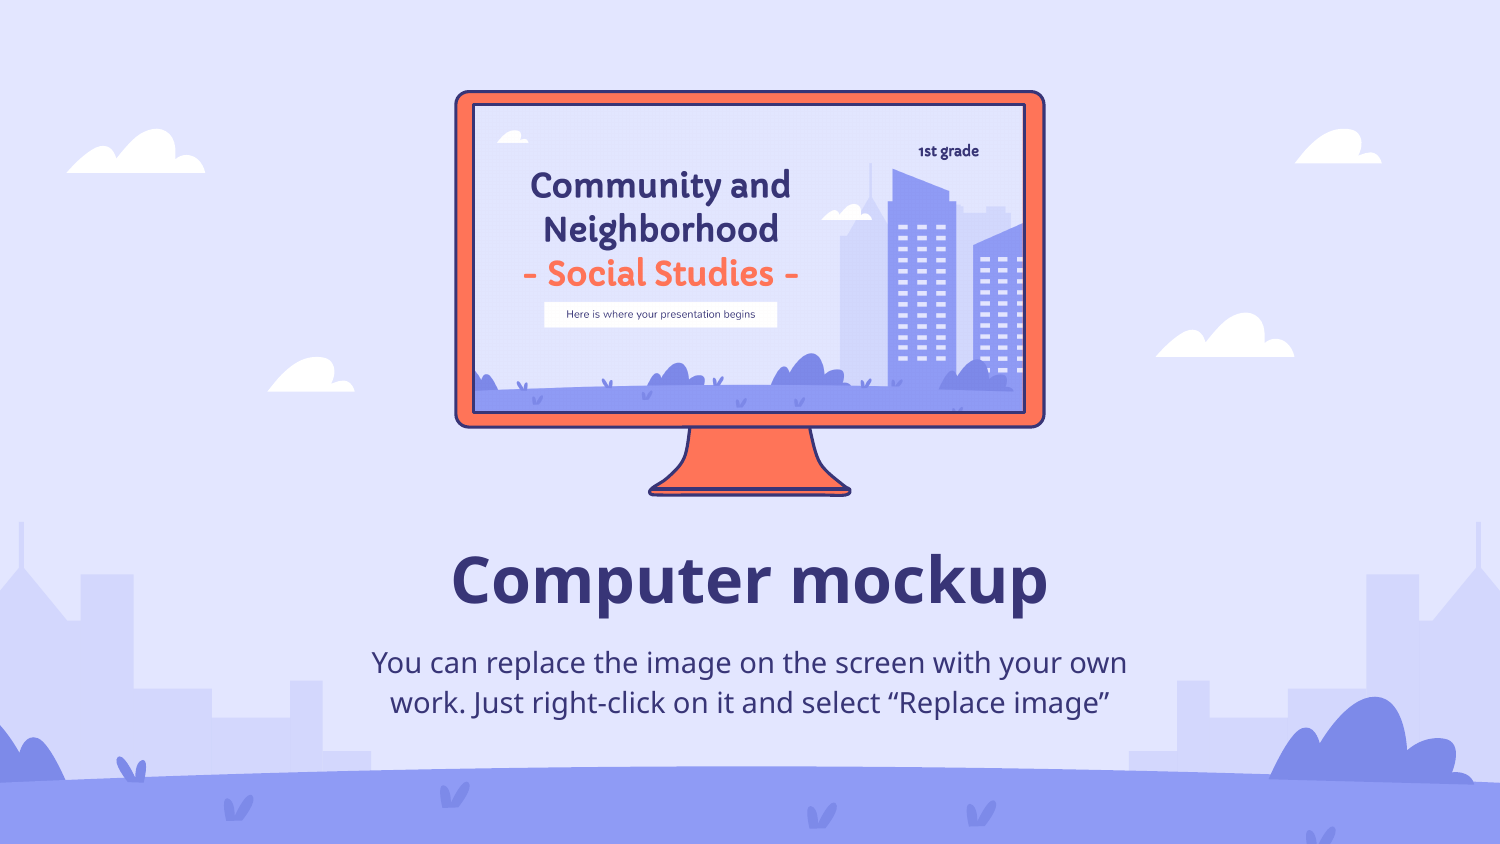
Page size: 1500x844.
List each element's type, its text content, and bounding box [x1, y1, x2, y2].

text_box [1155, 312, 1295, 357]
title Computer mockup [354, 531, 1146, 623]
text_box [267, 356, 355, 392]
text_box [66, 128, 206, 173]
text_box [455, 91, 1045, 496]
text_box [1294, 128, 1382, 164]
subtitle You can replace the image on the screen with your own work. Just right-click on it and select “Replace image” [354, 623, 1146, 737]
picture [474, 106, 1023, 411]
